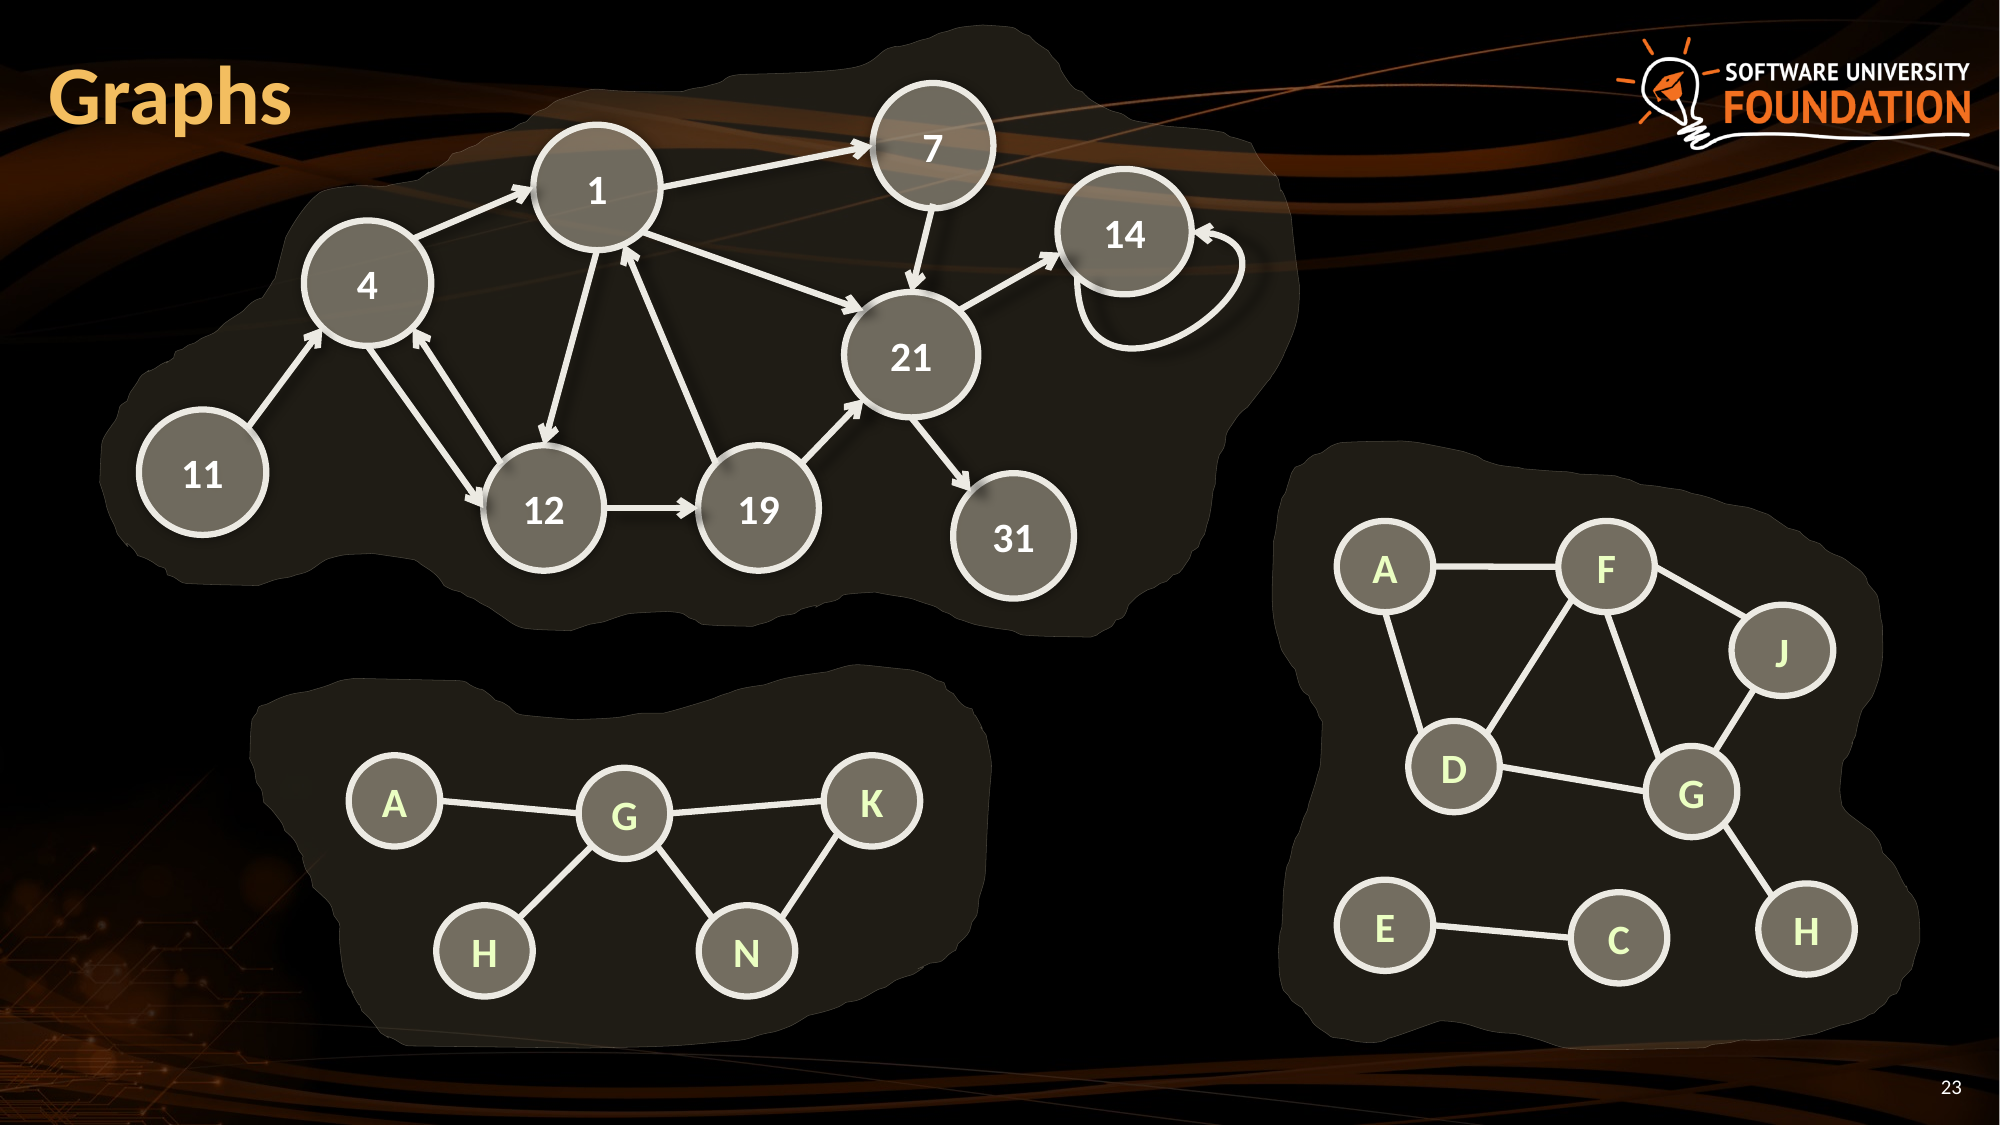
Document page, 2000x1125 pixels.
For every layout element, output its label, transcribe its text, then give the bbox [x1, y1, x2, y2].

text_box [99, 24, 1300, 638]
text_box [1268, 440, 1921, 1053]
title Graphs [30, 6, 1602, 189]
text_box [249, 664, 992, 1049]
slide_number 23 [1897, 1070, 1968, 1103]
picture [0, 0, 2000, 1125]
